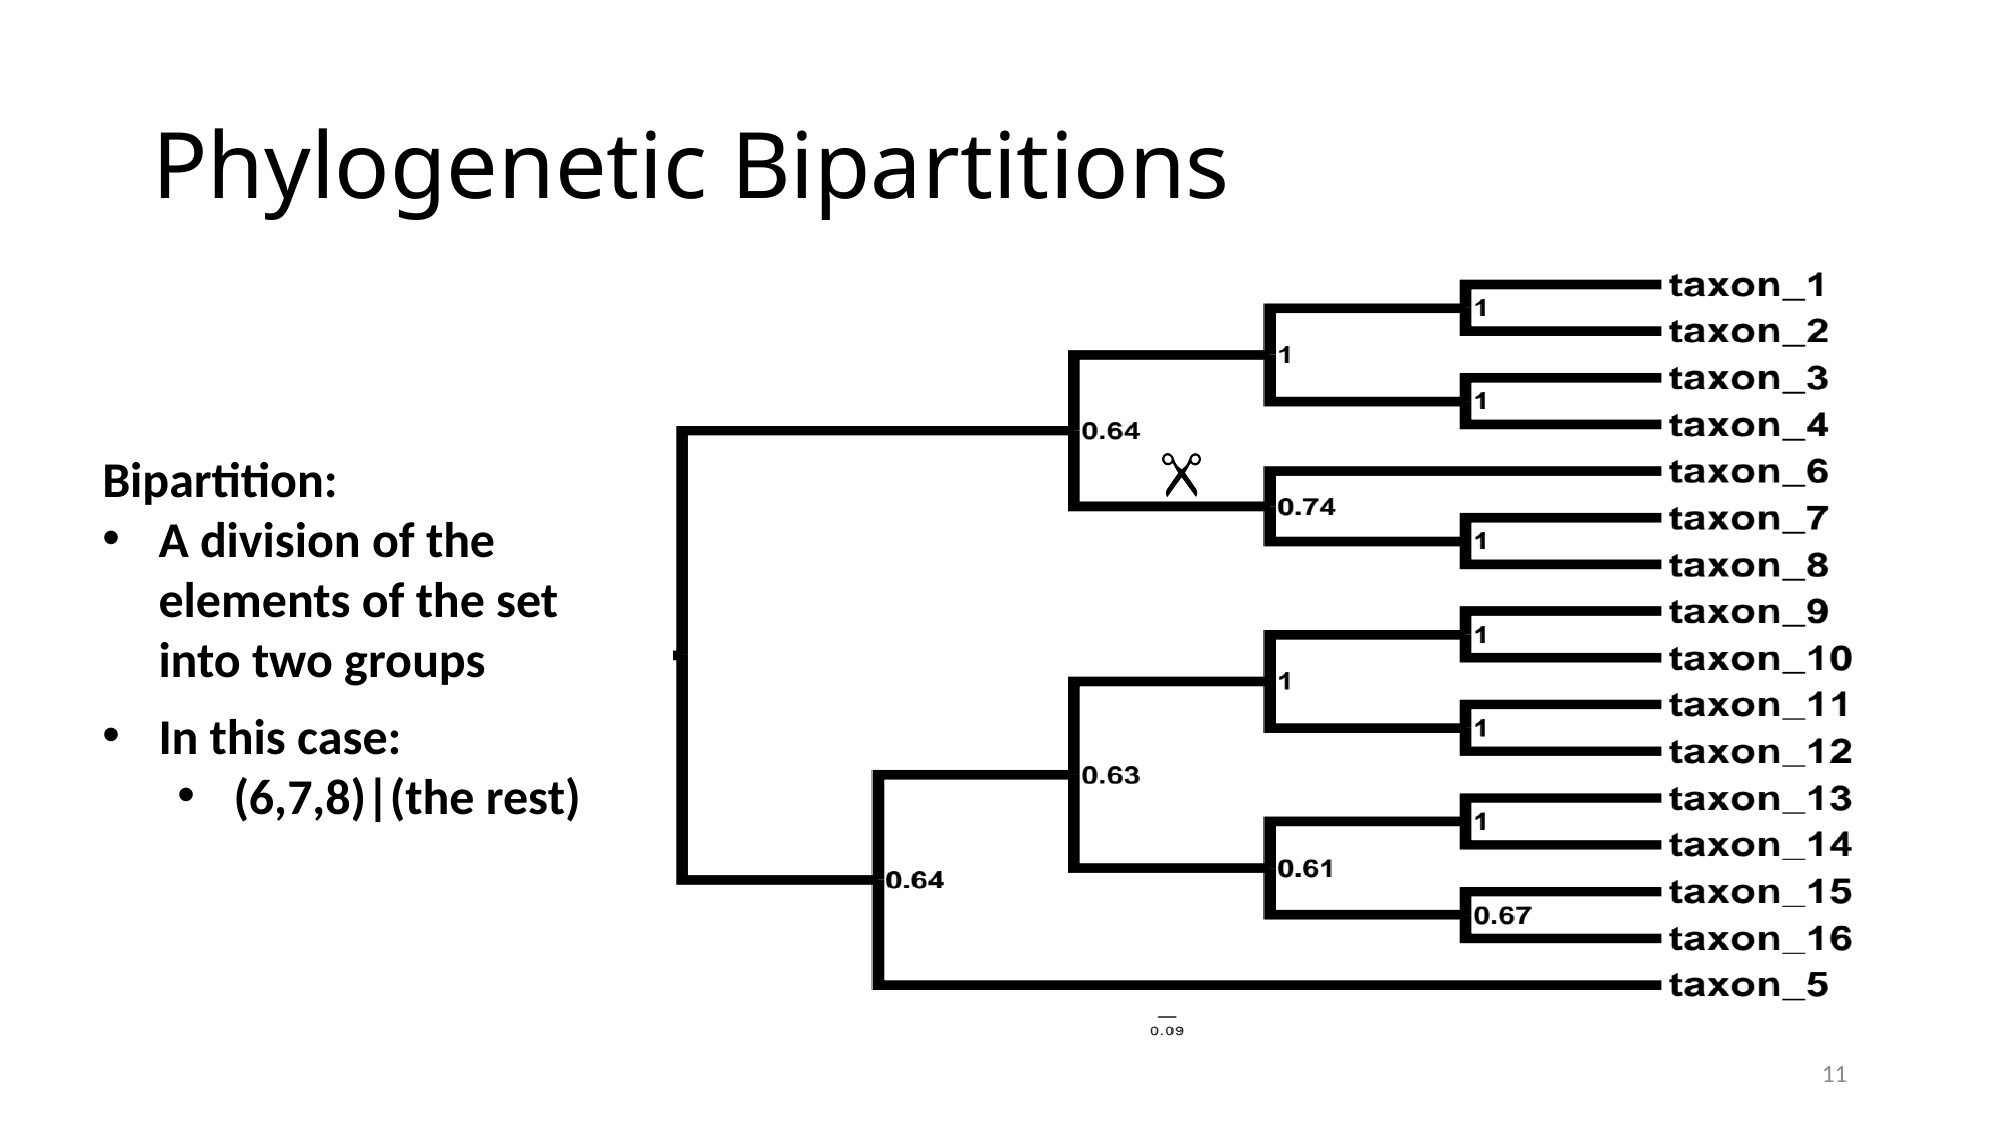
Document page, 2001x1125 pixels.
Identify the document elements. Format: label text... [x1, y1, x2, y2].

slide_number 11 [1412, 1042, 1863, 1103]
picture [664, 257, 1863, 1036]
text_box In this case: (6,7,8)|(the rest) [87, 697, 640, 877]
title Phylogenetic Bipartitions [137, 59, 1863, 278]
text_box Bipartition: A division of the elements of the set into two groups [87, 439, 615, 695]
